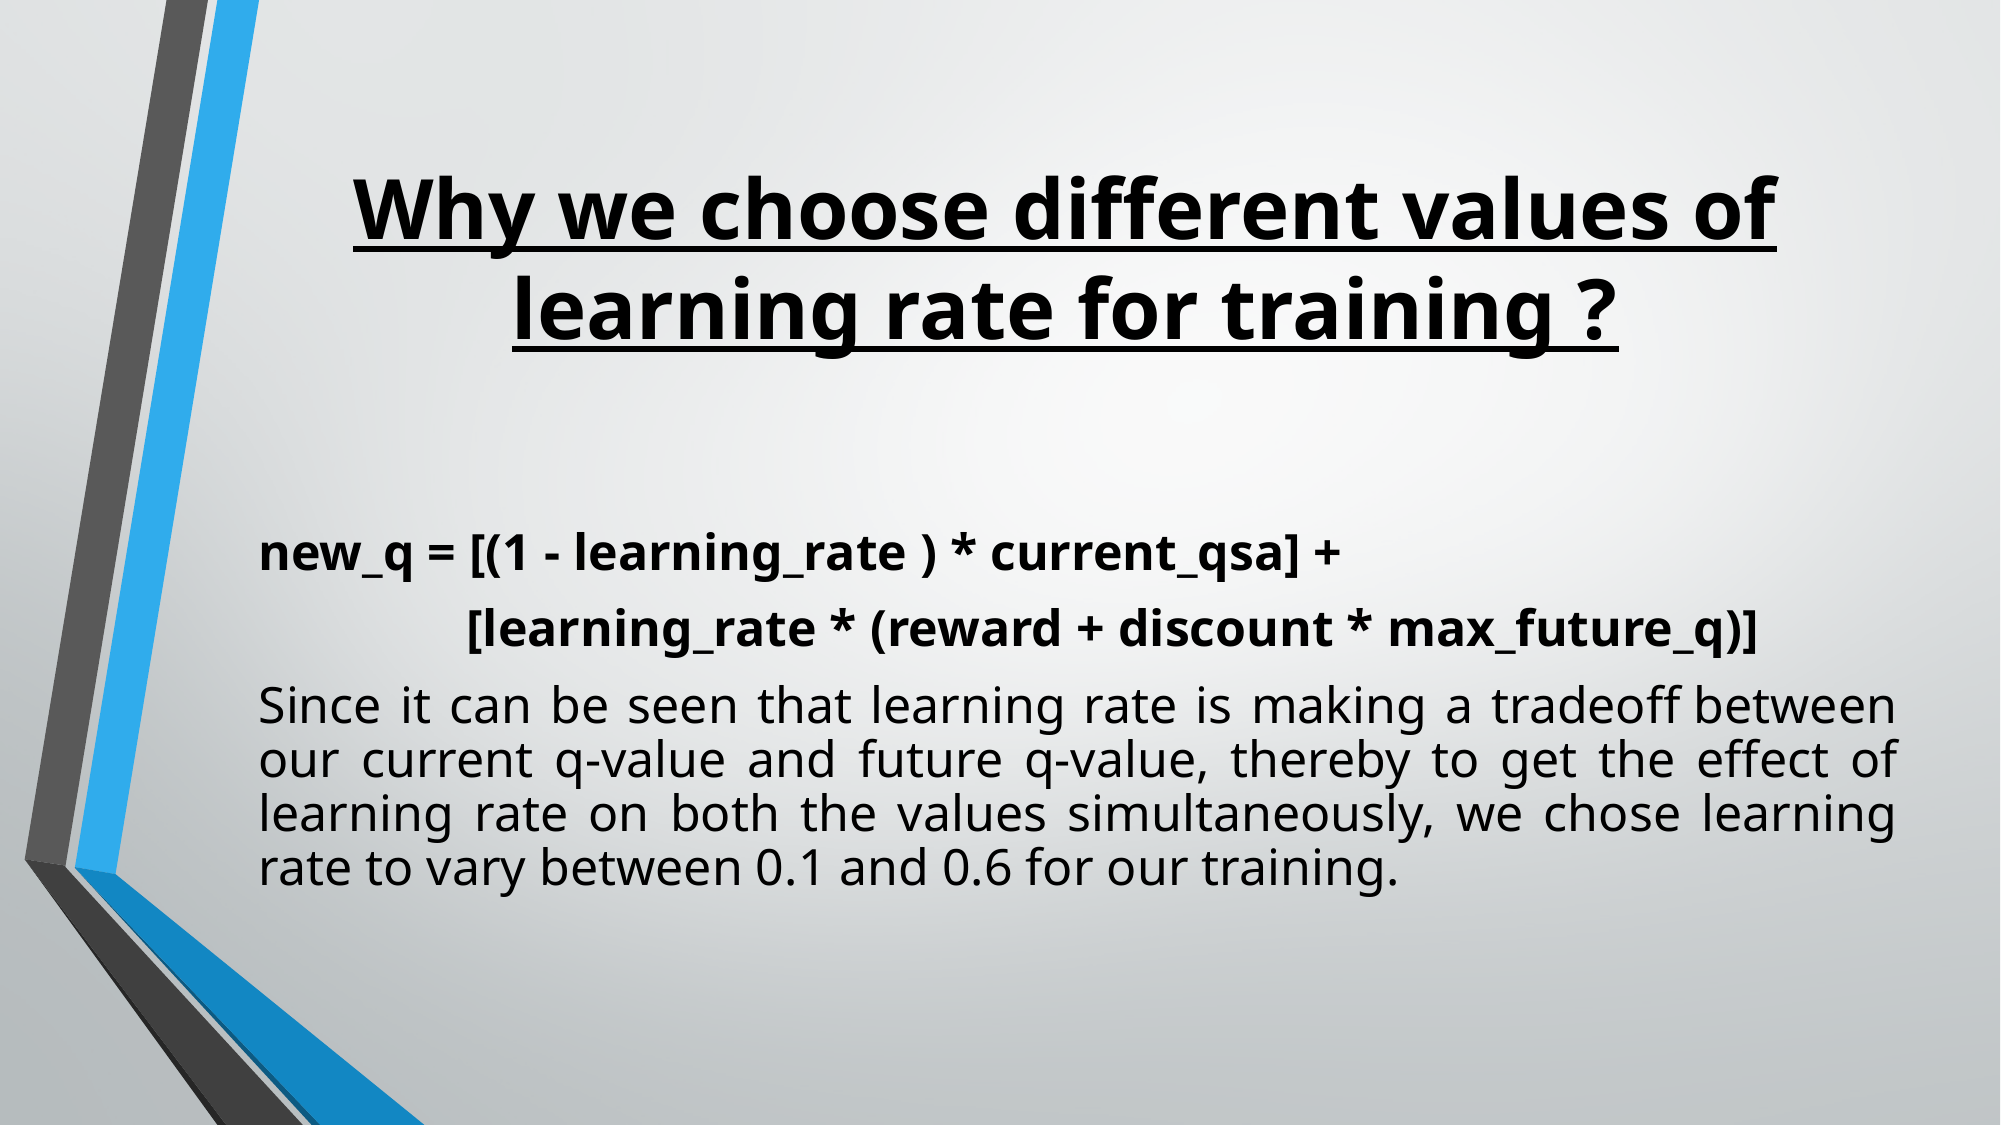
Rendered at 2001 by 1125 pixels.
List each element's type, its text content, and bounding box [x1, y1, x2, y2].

list new_q = [(1 - learning_rate ) * current_qsa] + [learning_rate * (reward + discount * max_future_q)] Since it can be seen that learning rate is making a tradeoff between our current q-value and future q-value, thereby to get the effect of learning rate on both the values simultaneously, we chose learning rate to vary between 0.1 and 0.6 for our training. [243, 399, 1914, 1024]
title Why we choose different values of learning rate for training ? [243, 112, 1887, 399]
